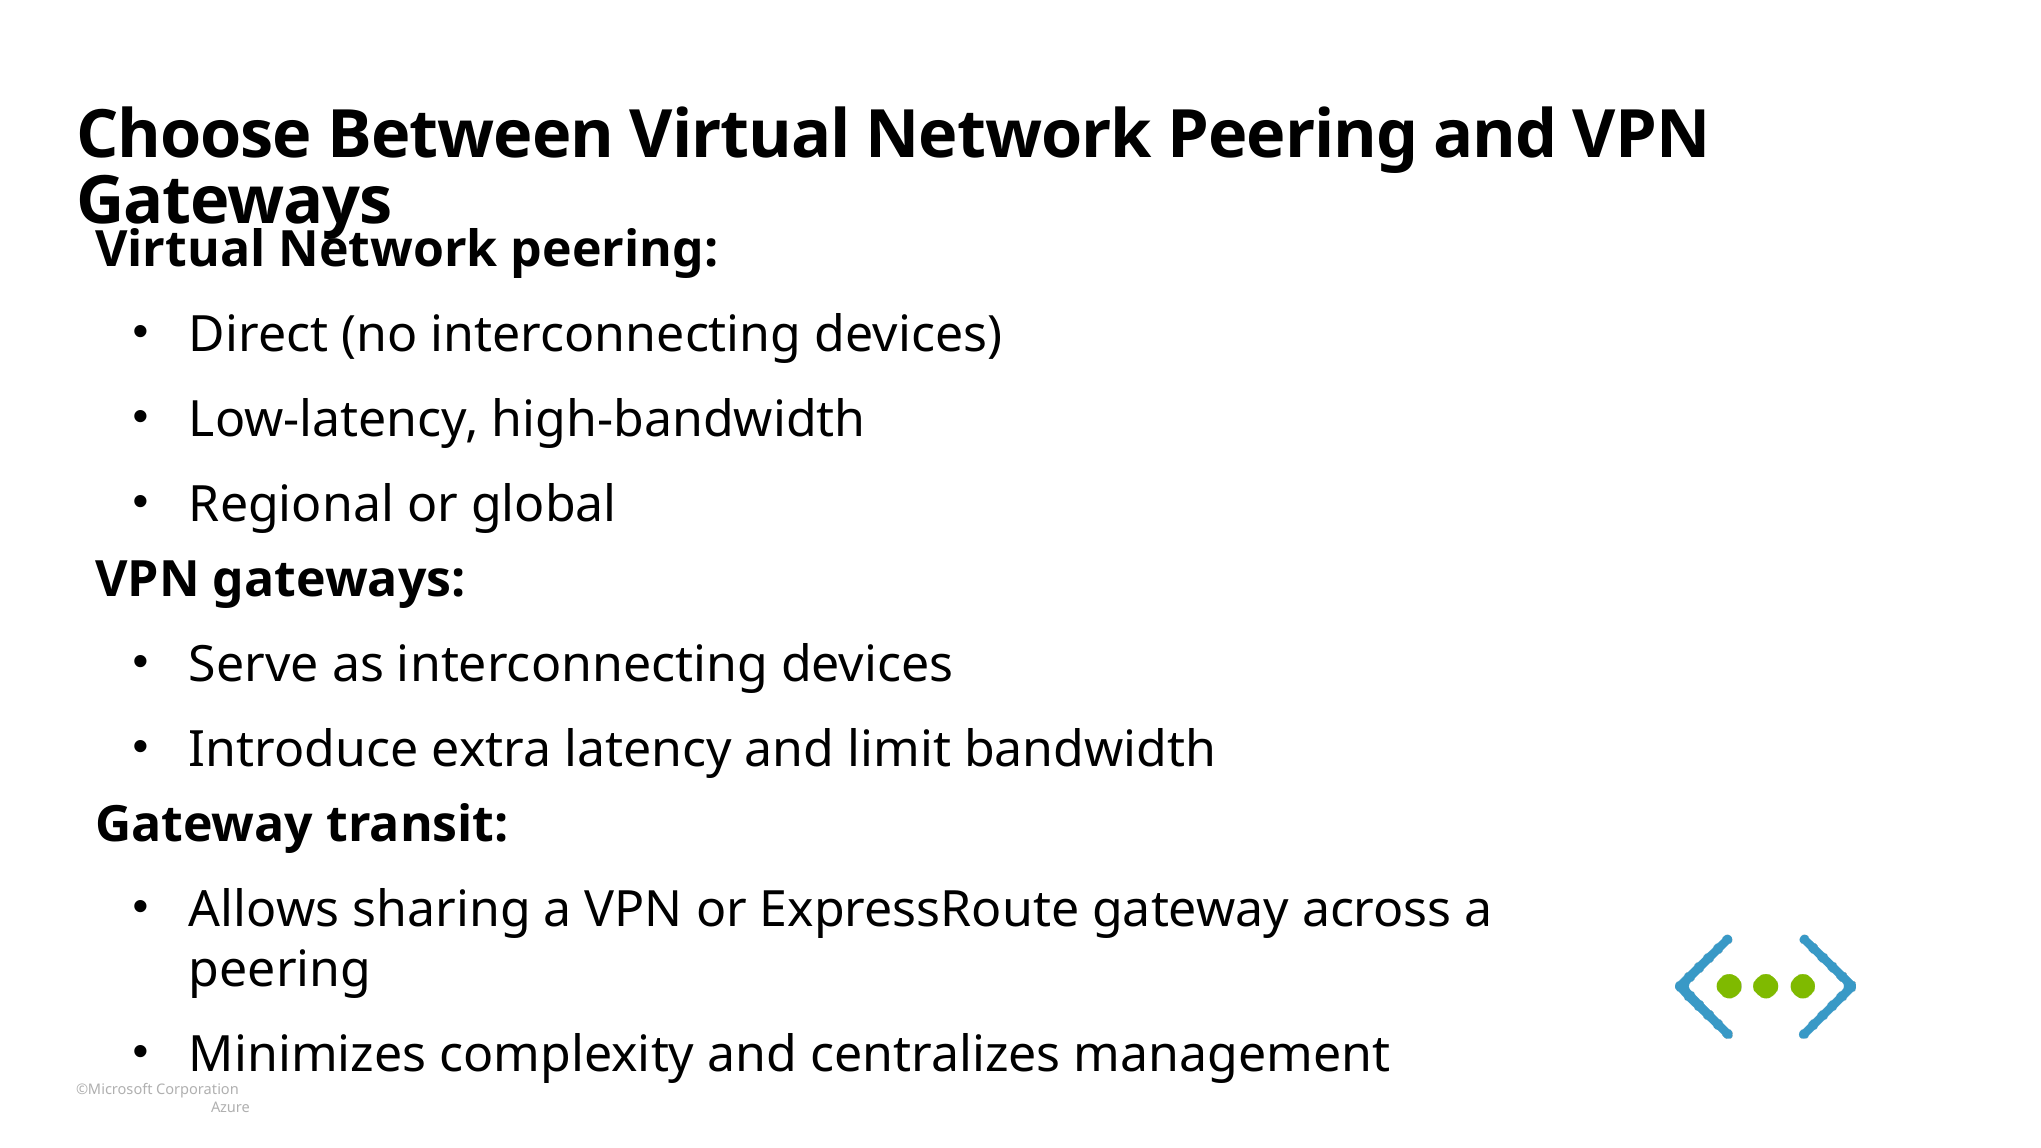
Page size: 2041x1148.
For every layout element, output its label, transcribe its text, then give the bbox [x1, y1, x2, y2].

picture [1675, 896, 1856, 1077]
title Choose Between Virtual Network Peering and VPN Gateways [76, 103, 1969, 172]
list Virtual Network peering: Direct (no interconnecting devices) Low-latency, high-bandwidth Regional or global VPN gateways: Serve as interconnecting devices Introduce extra latency and limit bandwidth Gateway transit: Allows sharing a VPN or ExpressRoute gateway across a peering Minimizes complexity and centralizes management [95, 226, 1666, 1095]
